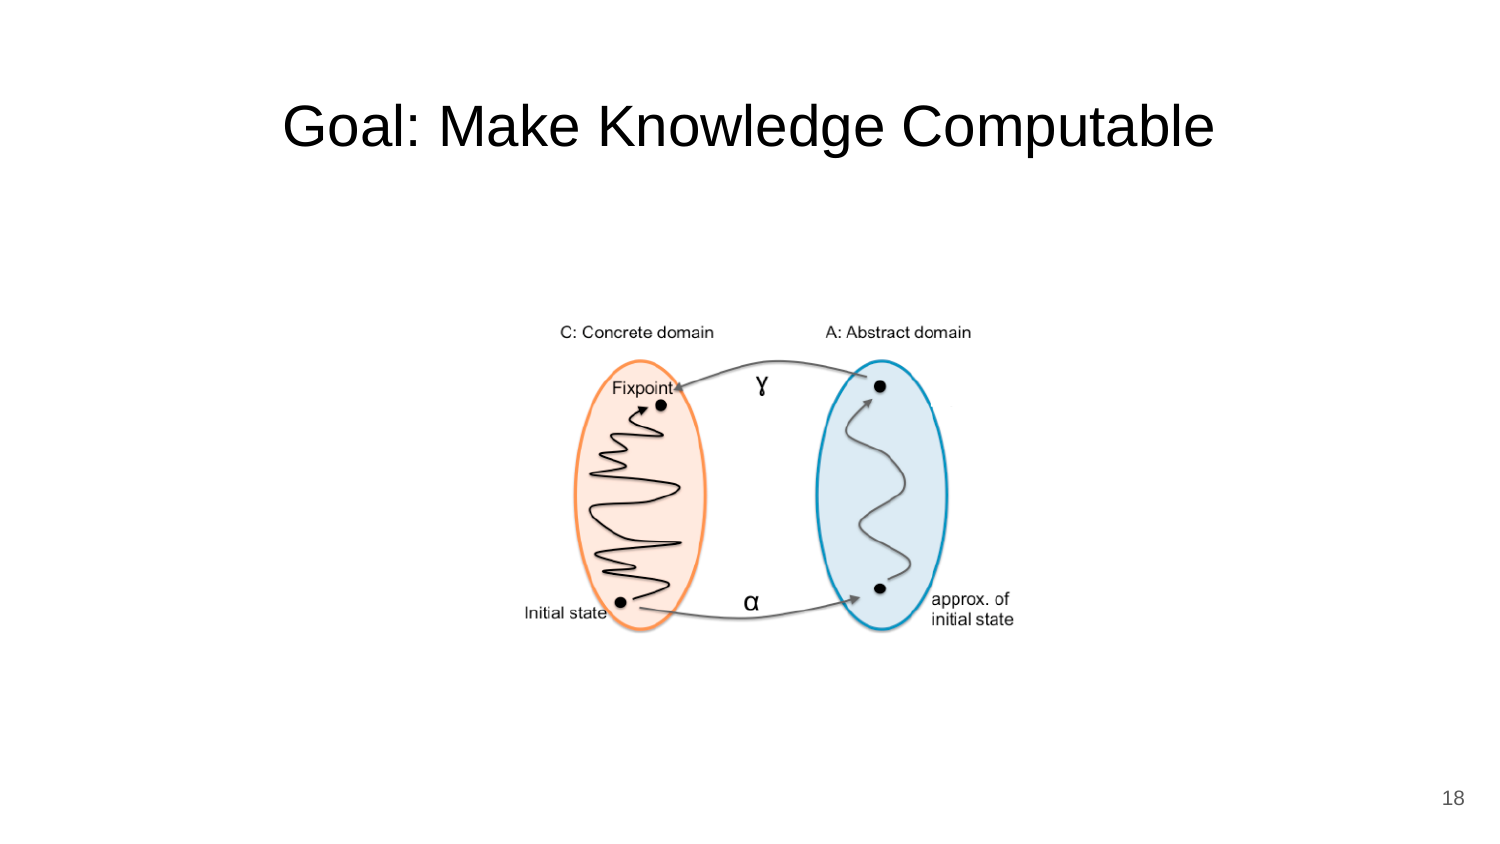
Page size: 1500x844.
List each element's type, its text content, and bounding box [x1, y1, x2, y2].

slide_number 18 [1389, 764, 1480, 830]
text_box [462, 311, 1038, 657]
title Goal: Make Knowledge Computable [51, 72, 1449, 167]
